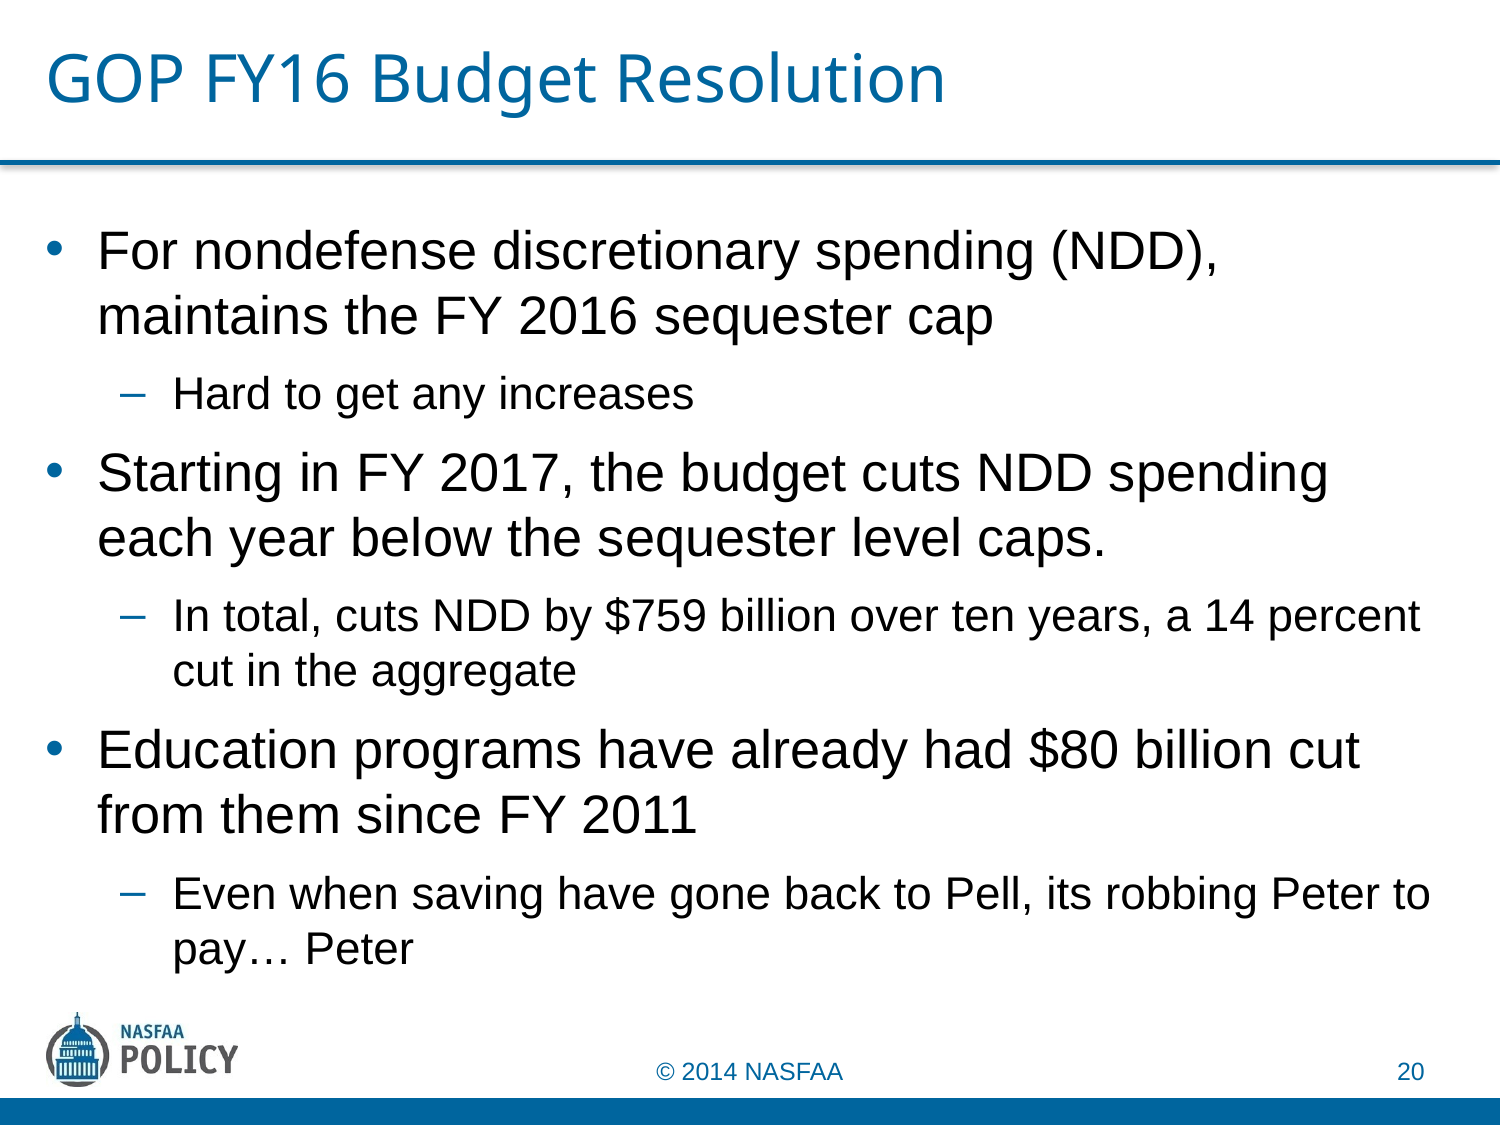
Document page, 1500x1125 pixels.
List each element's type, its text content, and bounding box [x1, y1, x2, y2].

picture [46, 1012, 238, 1087]
list For nondefense discretionary spending (NDD), maintains the FY 2016 sequester cap Hard to get any increases Starting in FY 2017, the budget cuts NDD spending each year below the sequester level caps. In total, cuts NDD by $759 billion over ten years, a 14 percent cut in the aggregate Education programs have already had $80 billion cut from them since FY 2011 Even when saving have gone back to Pell, its robbing Peter to pay… Peter [36, 207, 1451, 1001]
title GOP FY16 Budget Resolution [36, 0, 1451, 163]
